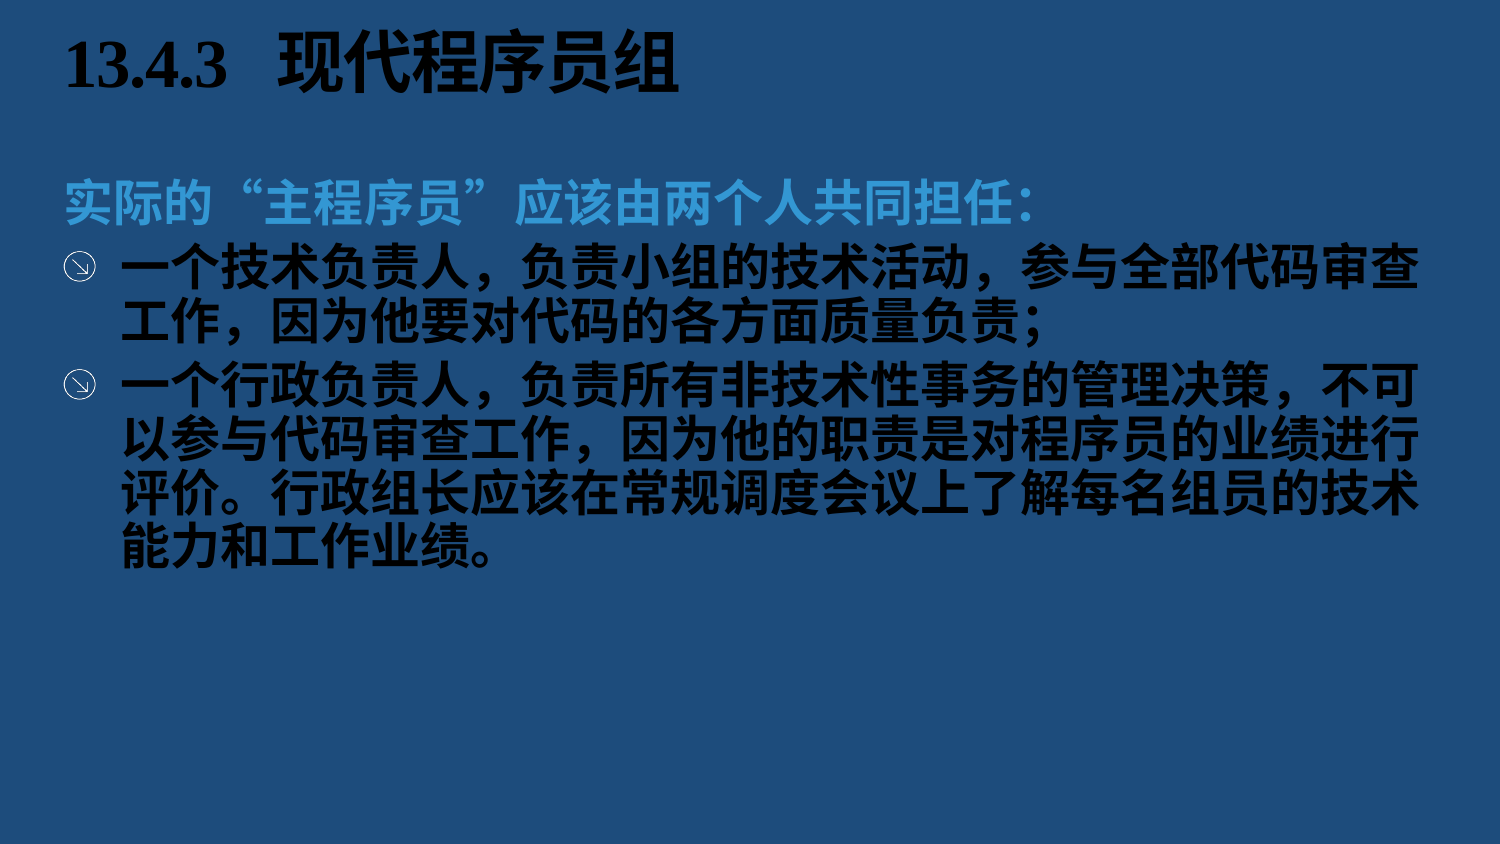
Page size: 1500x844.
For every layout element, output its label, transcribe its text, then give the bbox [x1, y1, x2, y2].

picture [63, 368, 96, 400]
title 13.4.3 现代程序员组 [63, 28, 1436, 104]
list 实际的“主程序员”应该由两个人共同担任： 一个技术负责人，负责小组的技术活动，参与全部代码审查工作，因为他要对代码的各方面质量负责； 一个行政负责人，负责所有非技术性事务的管理决策，不可以参与代码审查工作，因为他的职责是对程序员的业绩进行评价。行政组长应该在常规调度会议上了解每名组员的技术能力和工作业绩。 [63, 178, 1436, 584]
picture [63, 250, 96, 282]
